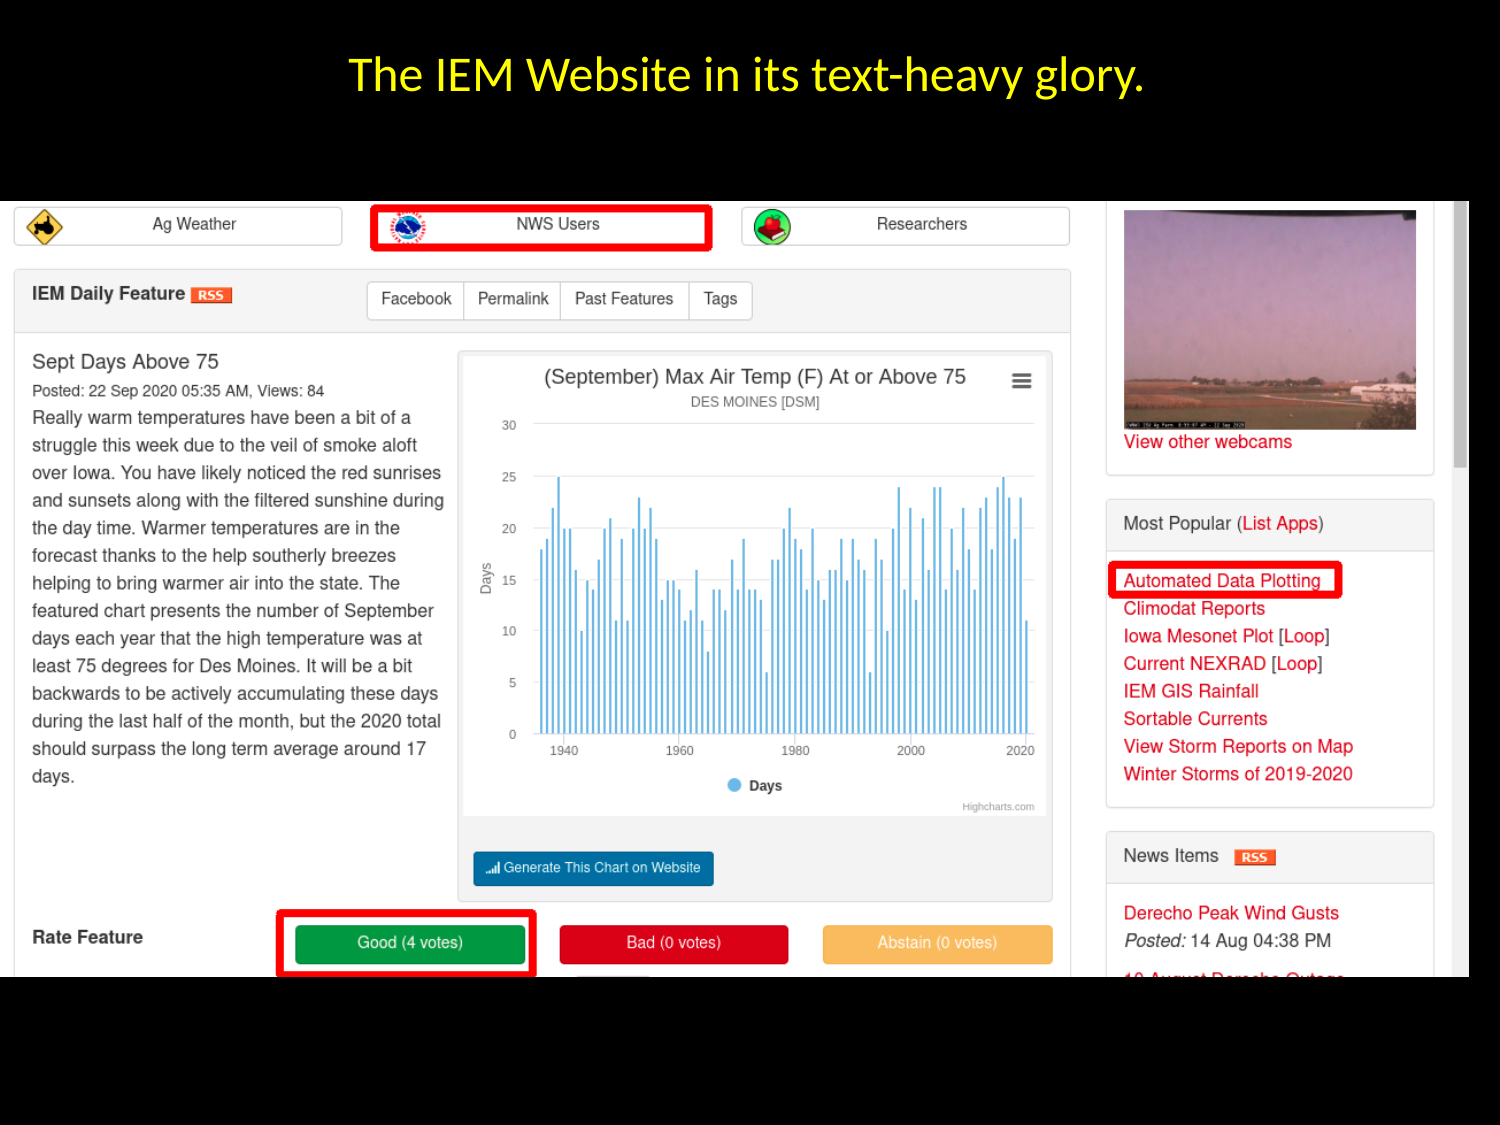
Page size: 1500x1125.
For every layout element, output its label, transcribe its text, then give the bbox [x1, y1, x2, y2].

text_box The IEM Website in its text-heavy glory. [3, 34, 1491, 110]
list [0, 200, 1470, 978]
